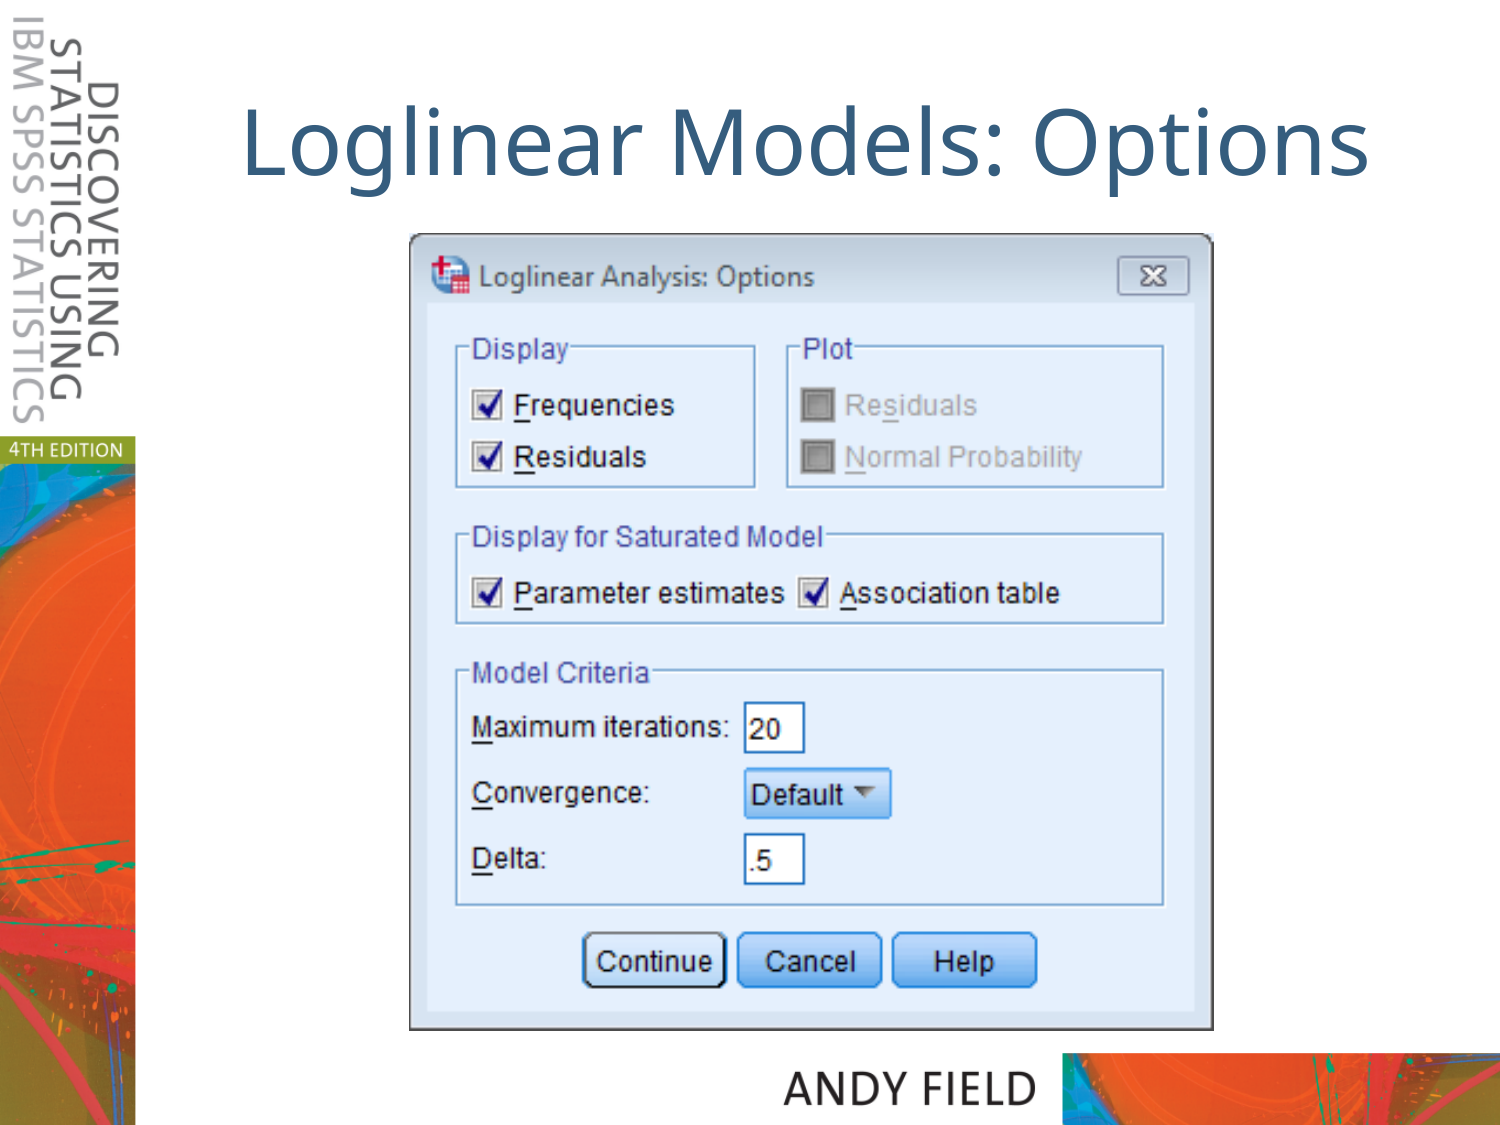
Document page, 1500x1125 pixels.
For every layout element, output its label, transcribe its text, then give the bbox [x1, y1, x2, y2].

picture [408, 233, 1214, 1031]
title Loglinear Models: Options [187, 45, 1425, 233]
